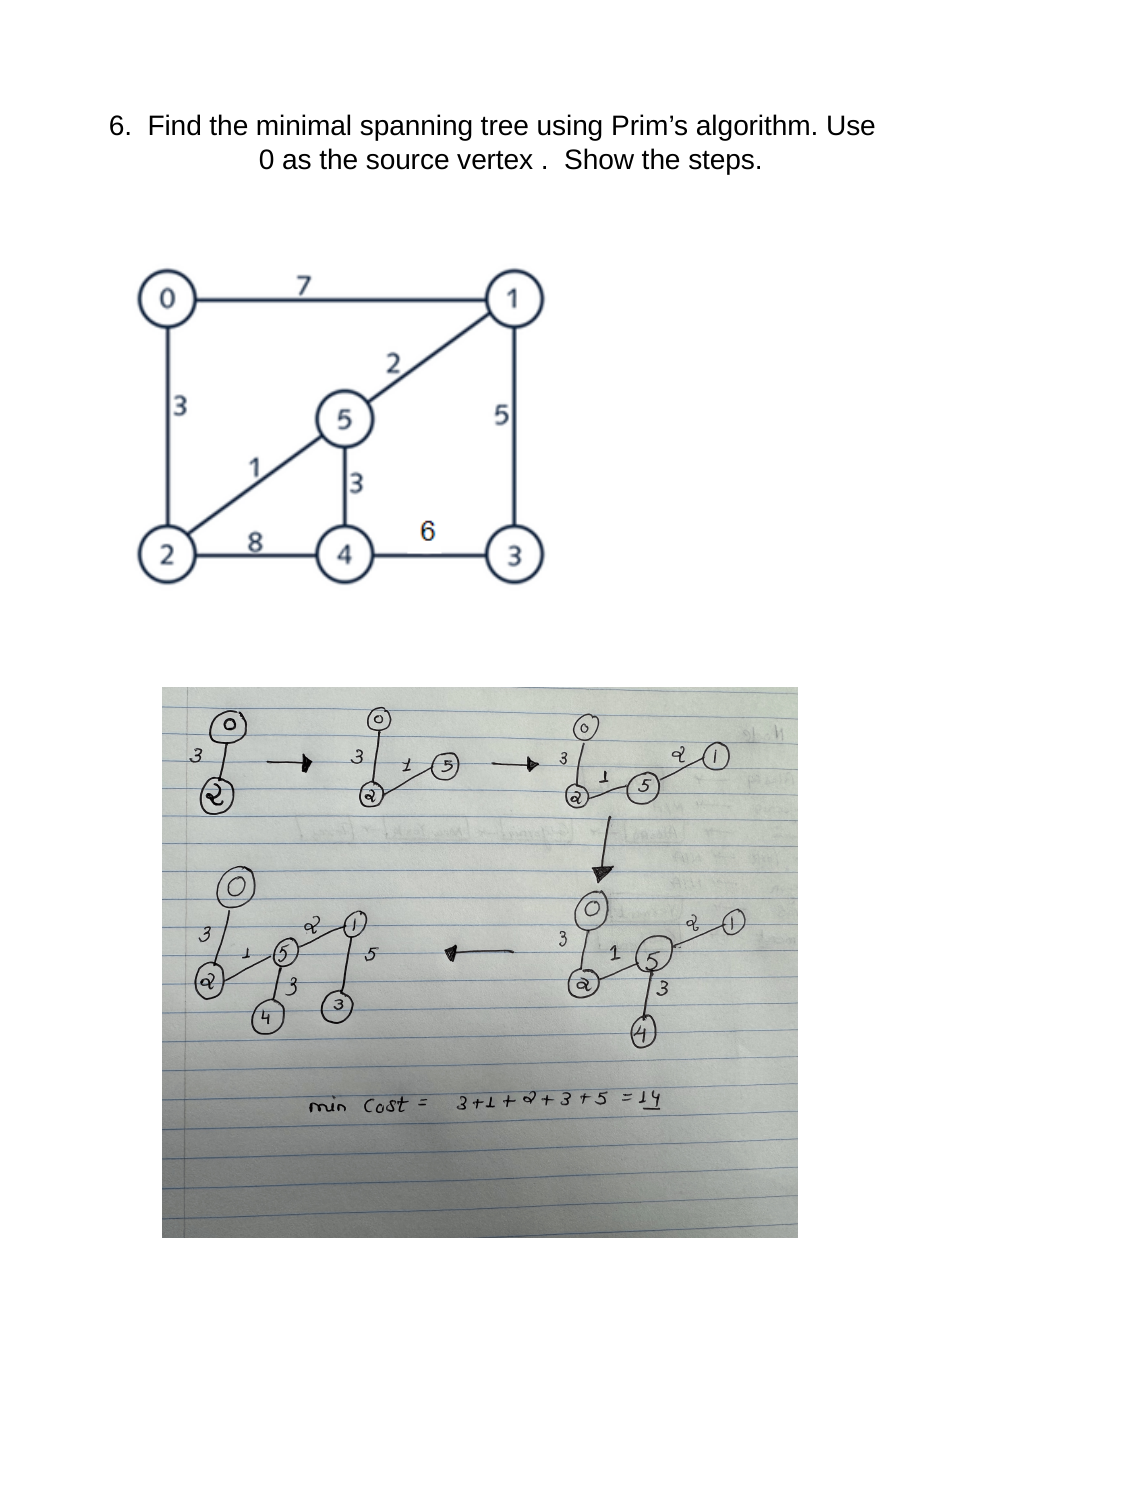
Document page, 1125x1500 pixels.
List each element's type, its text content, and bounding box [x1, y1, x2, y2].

picture [124, 249, 566, 600]
text_box 6. Find the minimal spanning tree using Prim’s algorithm. Use 0 as the source vertex . Show the steps. [94, 99, 892, 183]
picture [162, 687, 798, 1239]
